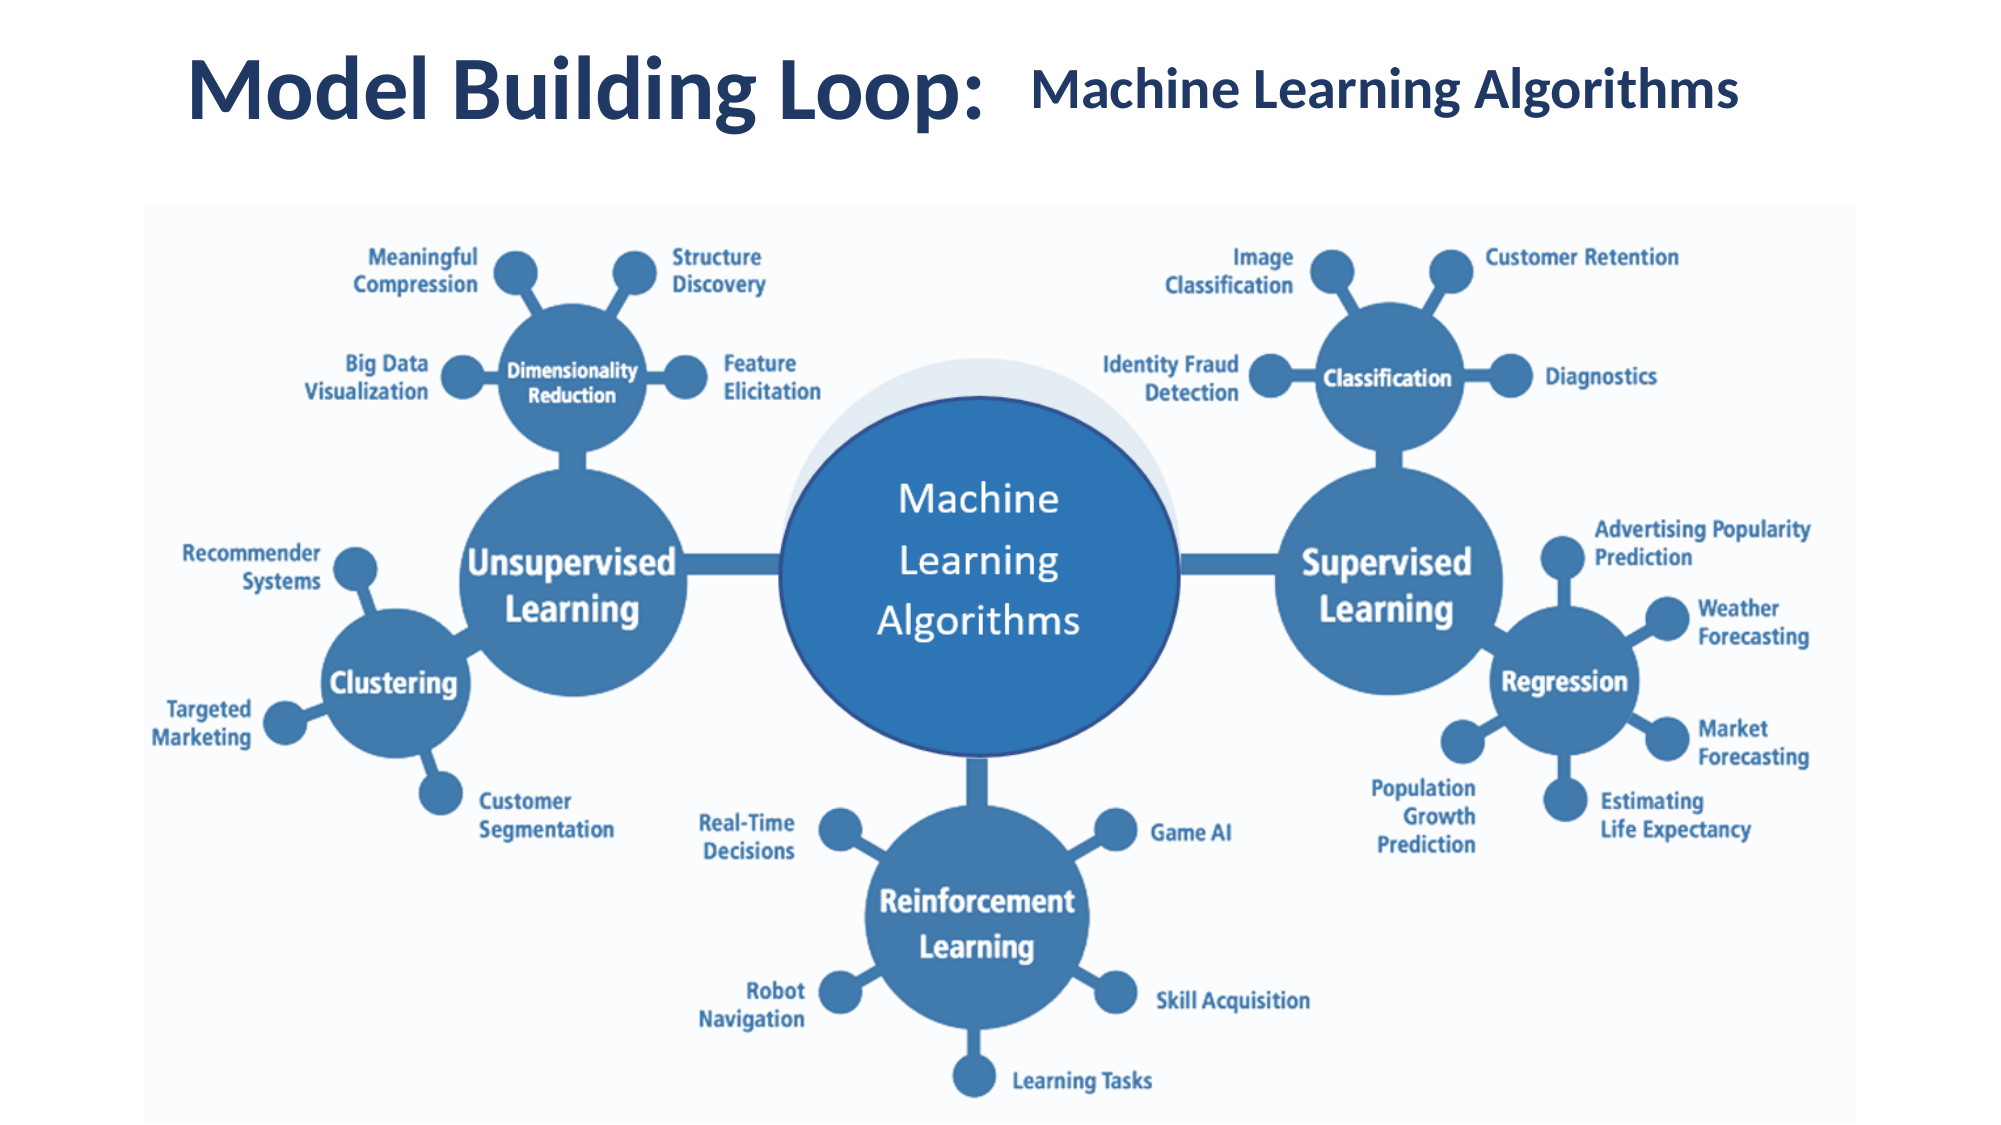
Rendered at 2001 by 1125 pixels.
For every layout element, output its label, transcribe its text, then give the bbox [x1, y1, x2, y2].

title Model Building Loop: [125, 33, 1048, 148]
text_box Machine Learning Algorithms [946, 46, 1824, 134]
picture [143, 202, 1857, 1125]
